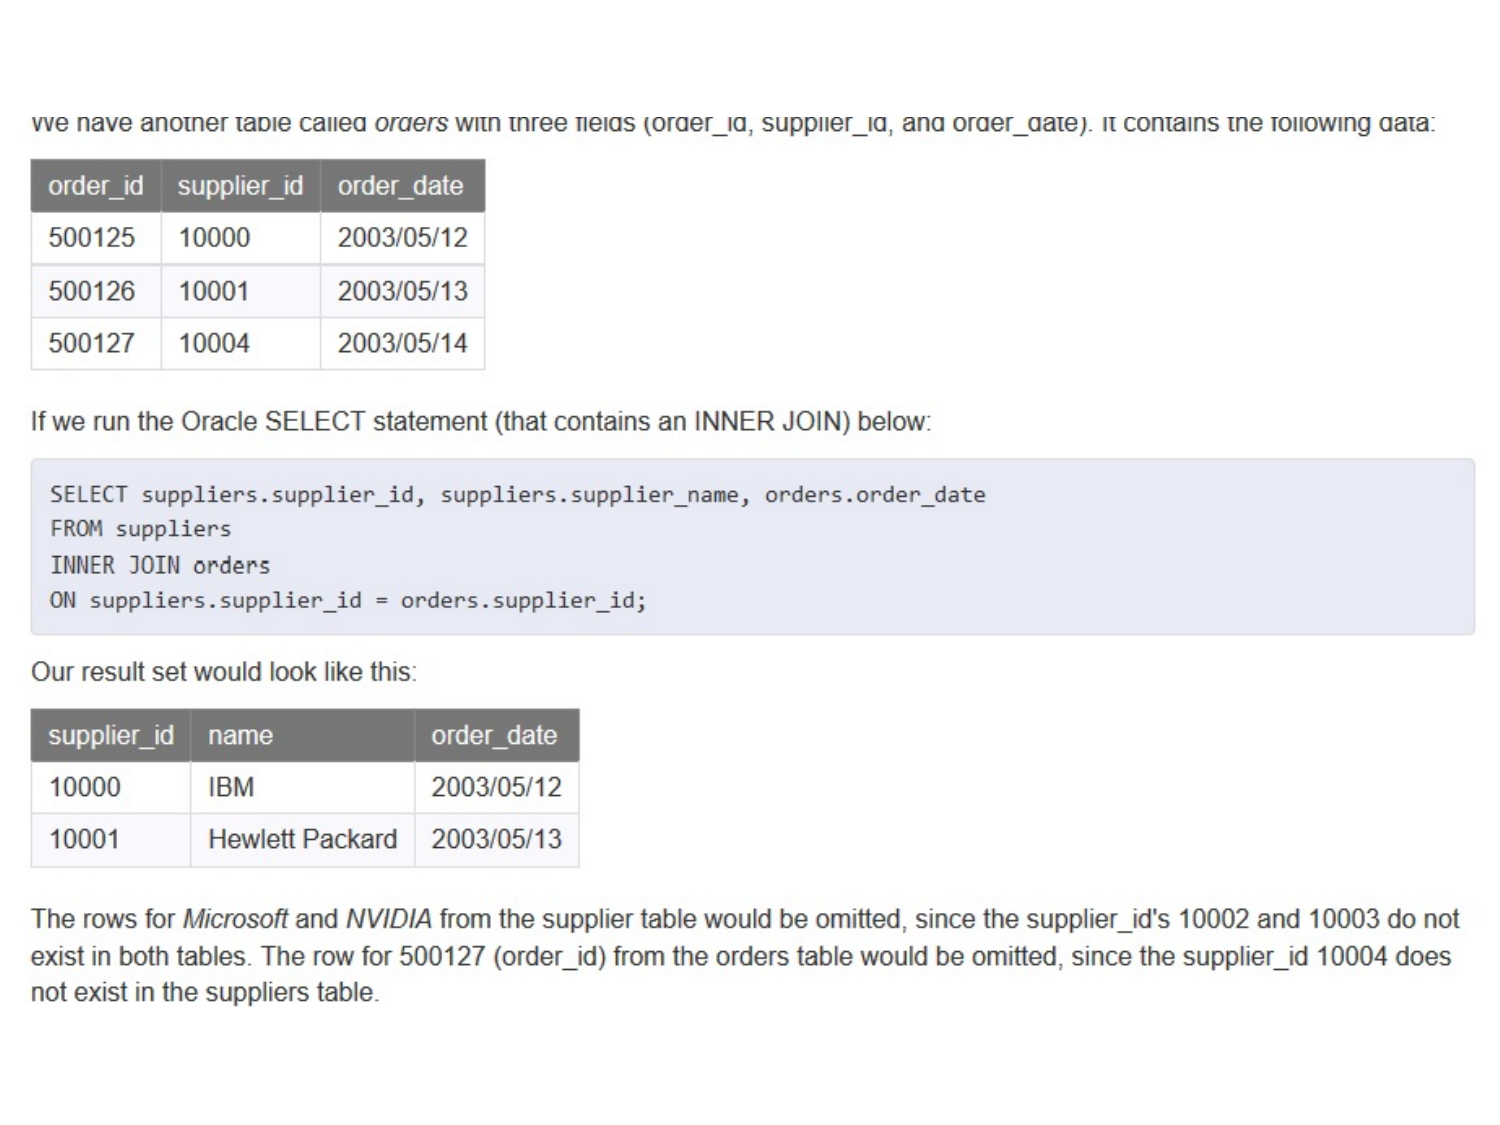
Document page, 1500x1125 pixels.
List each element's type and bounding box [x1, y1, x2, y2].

picture [0, 116, 1500, 1008]
